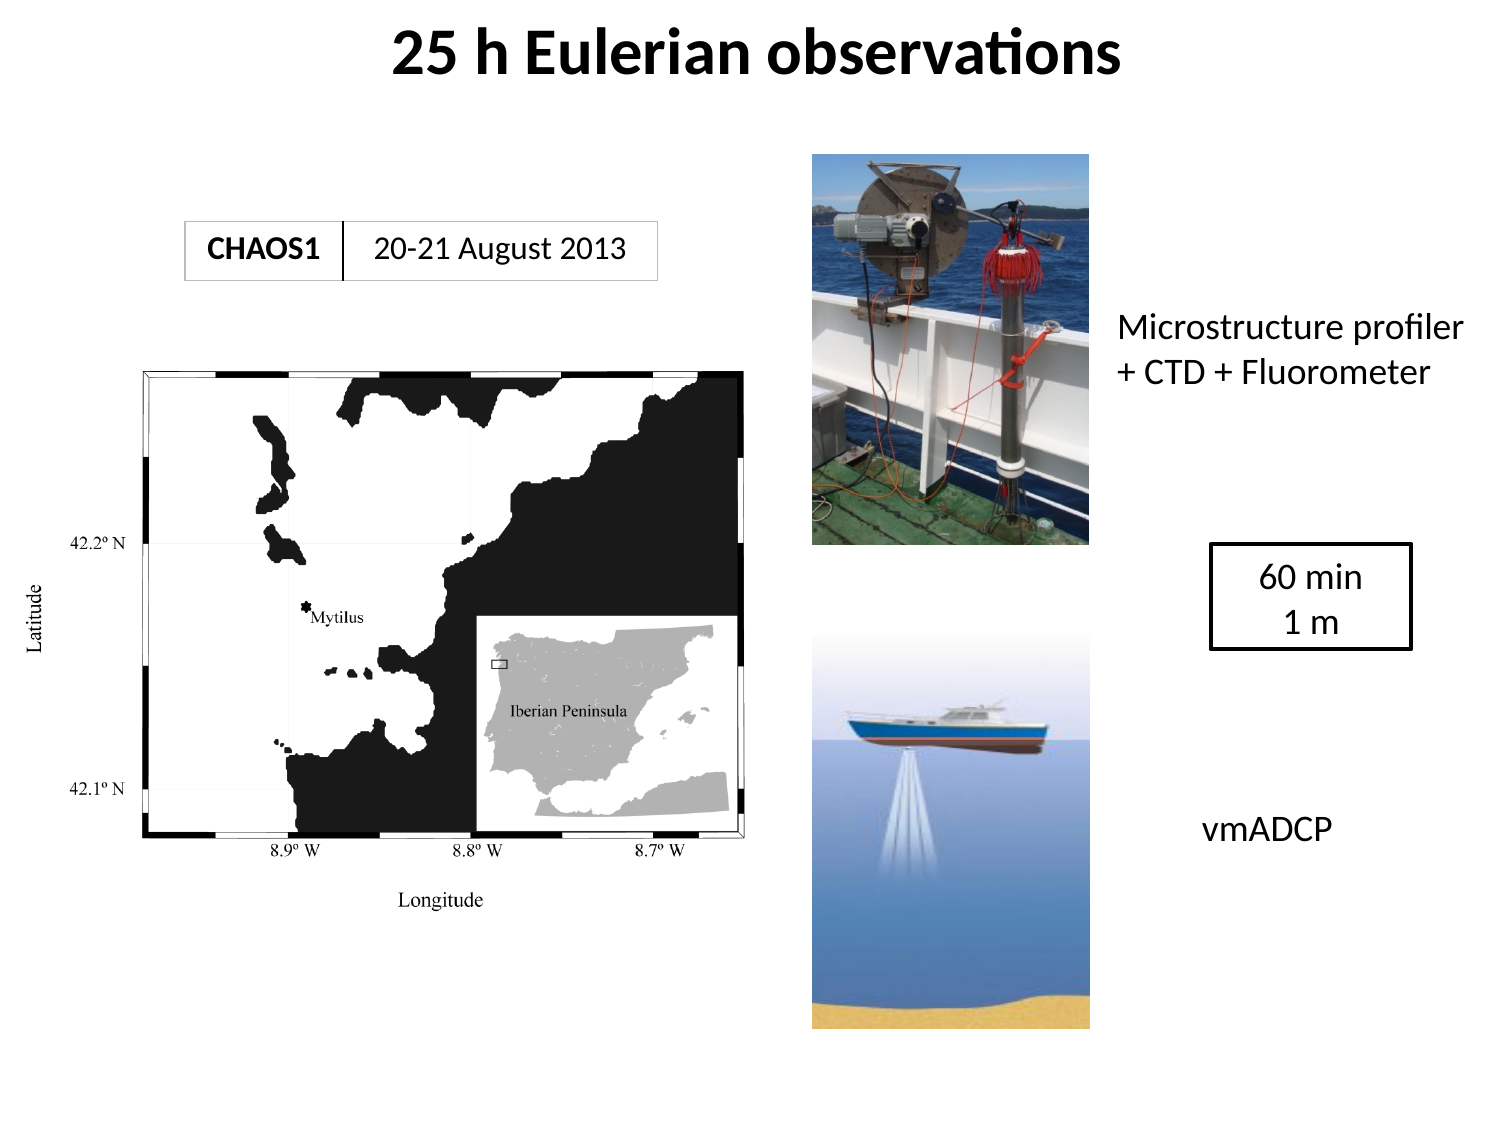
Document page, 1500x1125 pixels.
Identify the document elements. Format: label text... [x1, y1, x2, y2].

picture [13, 153, 1090, 1029]
text_box 25 h Eulerian observations [0, 0, 1500, 96]
table_header CHAOS1 [186, 222, 342, 280]
text_box vmADCP [1187, 796, 1350, 857]
table_header 20-21 August 2013 [344, 222, 657, 280]
text_box 60 min 1 m [1209, 542, 1413, 651]
text_box Microstructure profiler + CTD + Fluorometer [1102, 294, 1492, 400]
